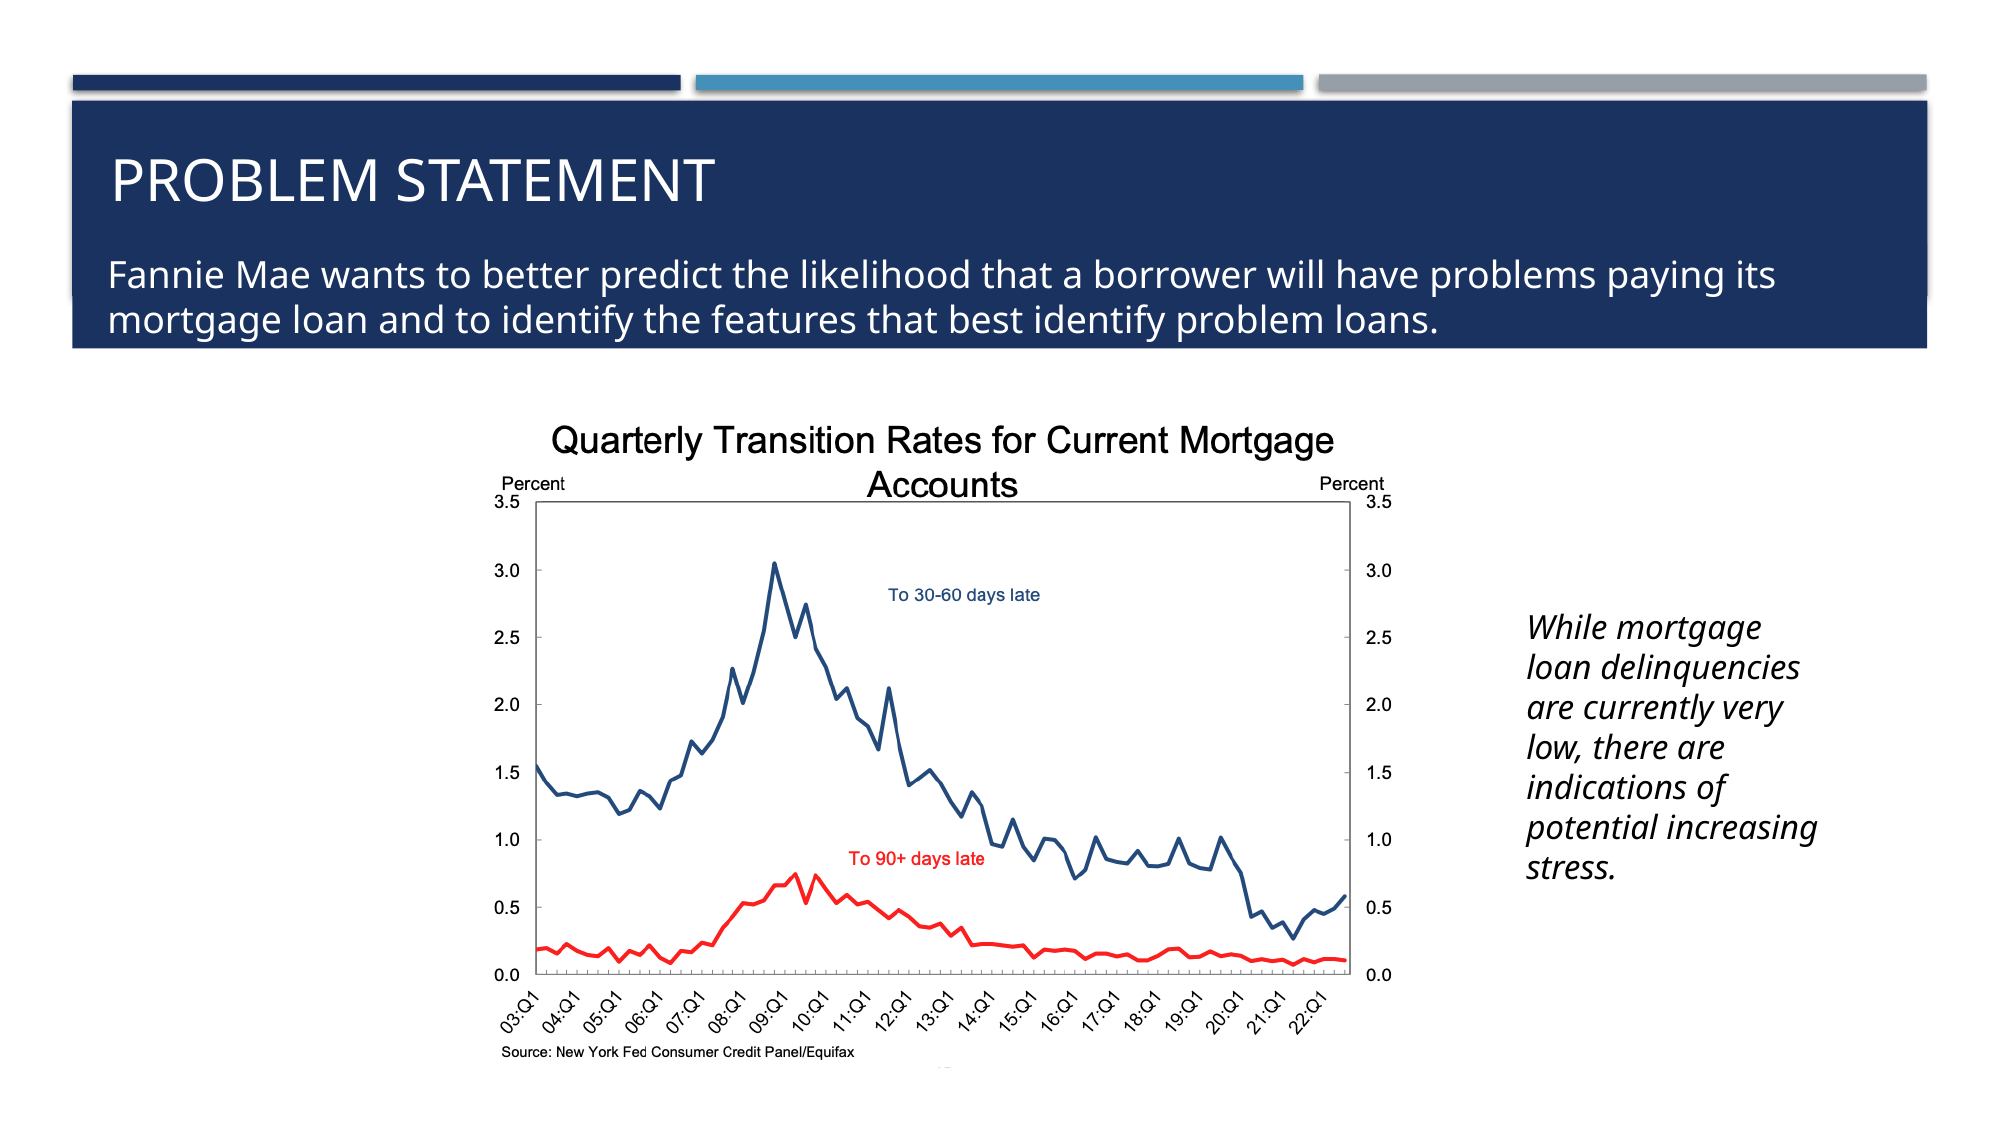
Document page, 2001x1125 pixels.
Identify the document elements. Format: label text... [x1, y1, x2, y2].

title Problem statement [95, 115, 1905, 221]
text_box Fannie Mae wants to better predict the likelihood that a borrower will have problems paying its mortgage loan and to identify the features that best identify problem loans. [72, 243, 1928, 349]
text_box While mortgage loan delinquencies are currently very low, there are indications of potential increasing stress. [1491, 598, 1837, 894]
picture [477, 399, 1400, 1068]
